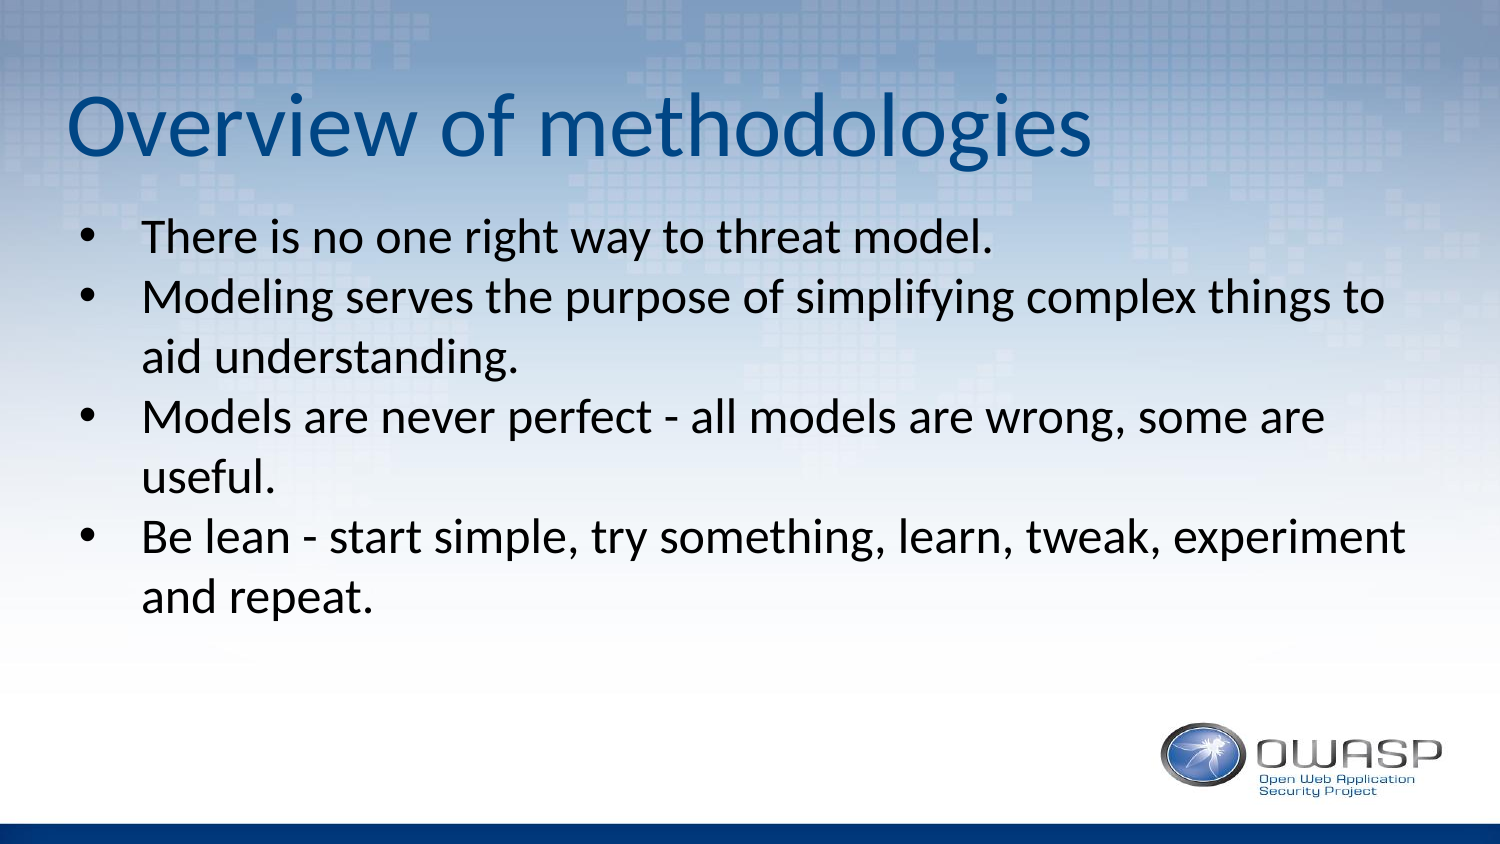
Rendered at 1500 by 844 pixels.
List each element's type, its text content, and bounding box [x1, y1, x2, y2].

title Overview of methodologies [51, 72, 1449, 167]
picture [0, 0, 1500, 844]
list There is no one right way to threat model. Modeling serves the purpose of simplifying complex things to aid understanding. Models are never perfect - all models are wrong, some are useful. Be lean - start simple, try something, learn, tweak, experiment and repeat. [51, 189, 1449, 686]
